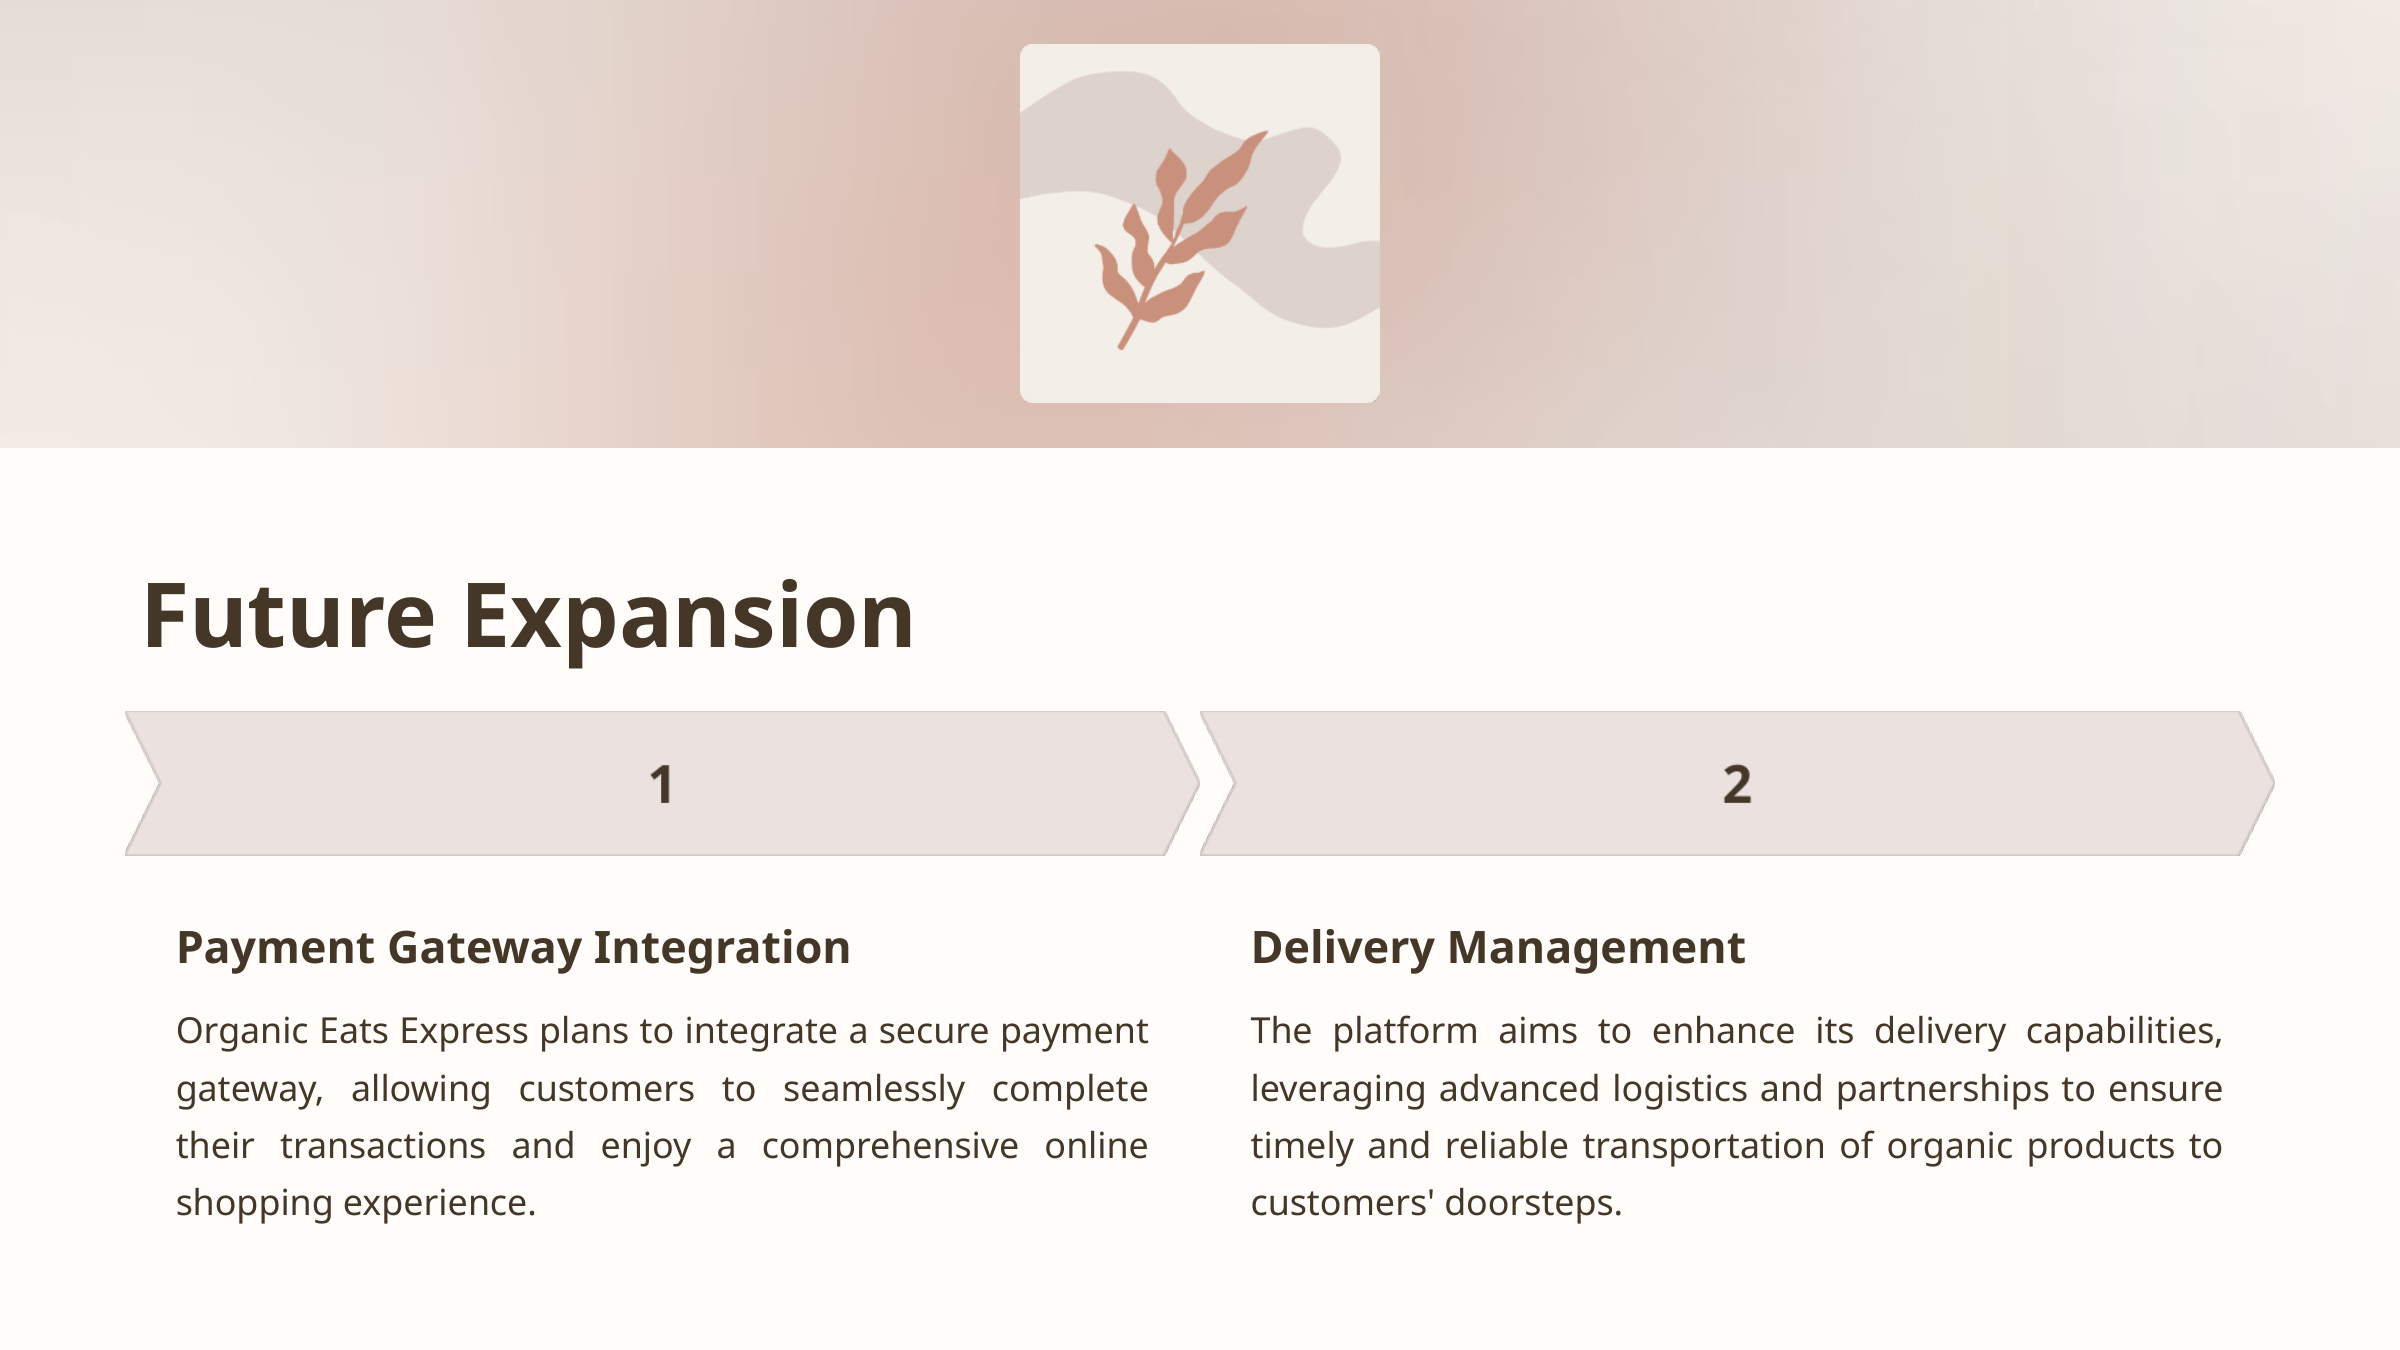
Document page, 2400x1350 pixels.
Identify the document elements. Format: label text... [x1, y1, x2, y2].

text_box Future Expansion [125, 546, 1021, 659]
text_box Payment Gateway Integration [161, 908, 729, 965]
text_box The platform aims to enhance its delivery capabilities, leveraging advanced logistics and partnerships to ensure timely and reliable transportation of organic products to customers' doorsteps. [1235, 986, 2239, 1216]
text_box Delivery Management [1235, 908, 1684, 965]
text_box Organic Eats Express plans to integrate a secure payment gateway, allowing customers to seamlessly complete their transactions and enjoy a comprehensive online shopping experience. [161, 986, 1165, 1216]
picture [125, 711, 2275, 856]
text_box [0, 448, 2400, 1350]
picture [0, 0, 2400, 448]
